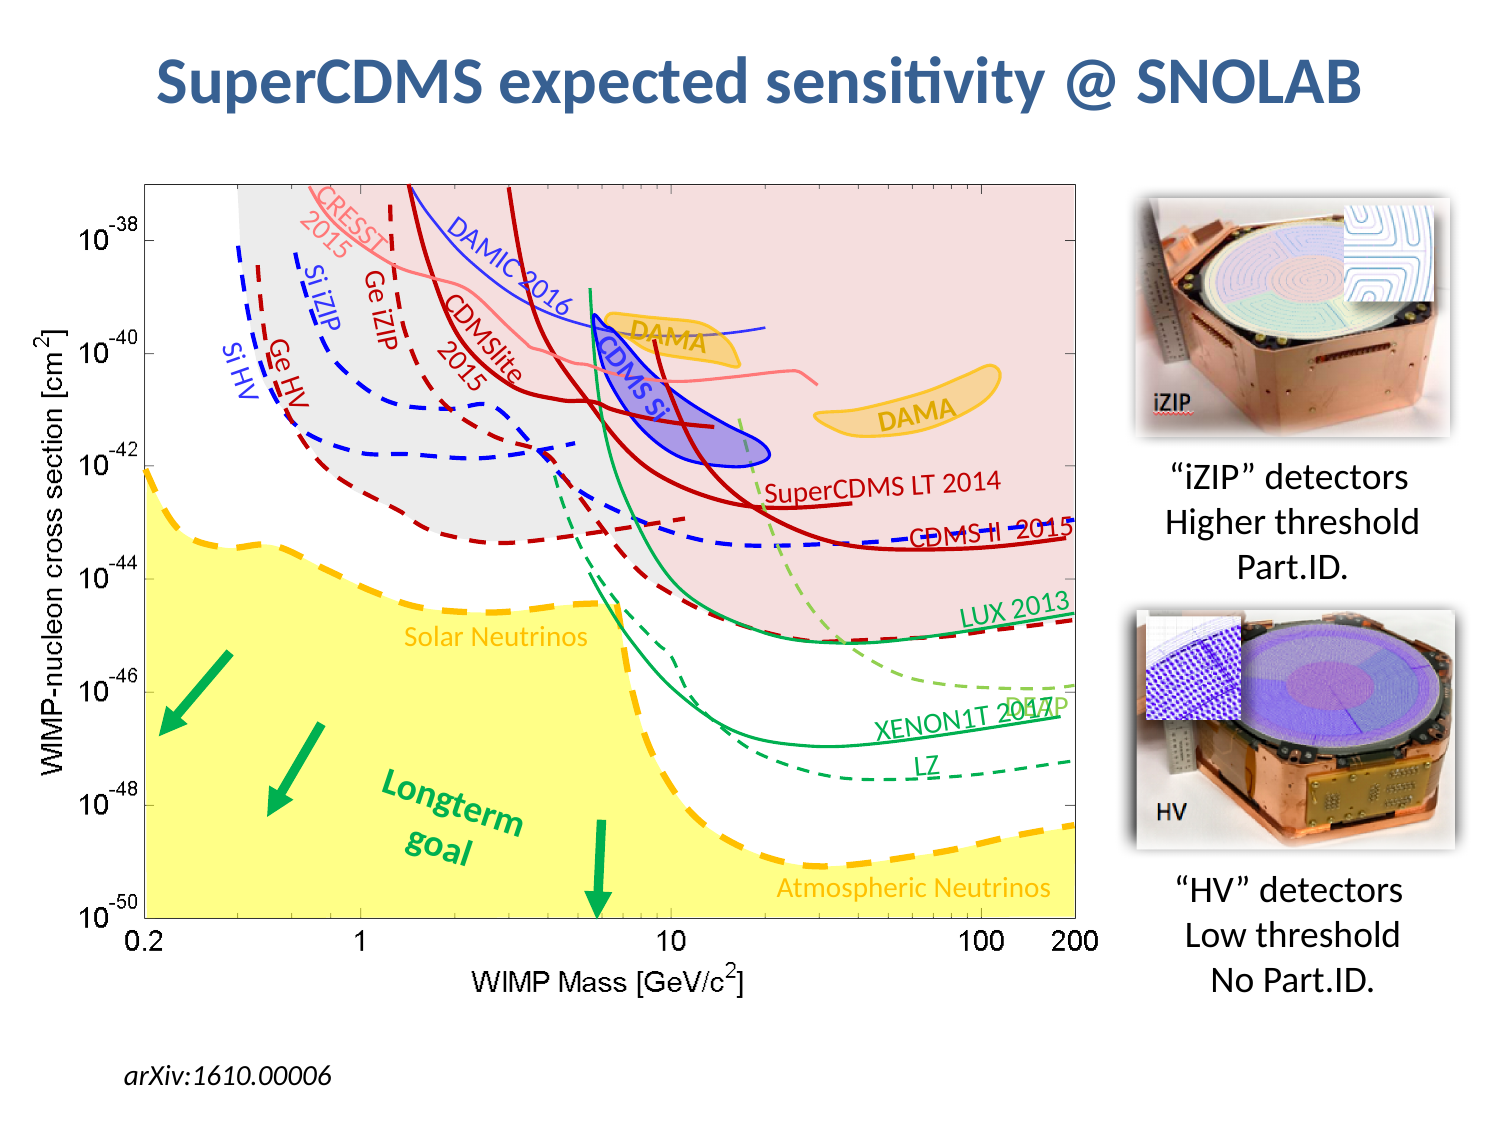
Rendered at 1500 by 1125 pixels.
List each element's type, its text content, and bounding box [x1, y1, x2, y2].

picture [585, 575, 1472, 860]
text_box “HV” detectors Low threshold No Part.ID. [1158, 868, 1428, 1008]
text_box arXiv:1610.00006 [108, 1048, 348, 1099]
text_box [158, 652, 602, 920]
text_box SuperCDMS expected sensitivity @ SNOLAB [88, 59, 1432, 138]
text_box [13, 136, 1140, 1017]
text_box “iZIP” detectors Higher threshold Part.ID. [1150, 458, 1436, 595]
picture [1124, 184, 1463, 450]
